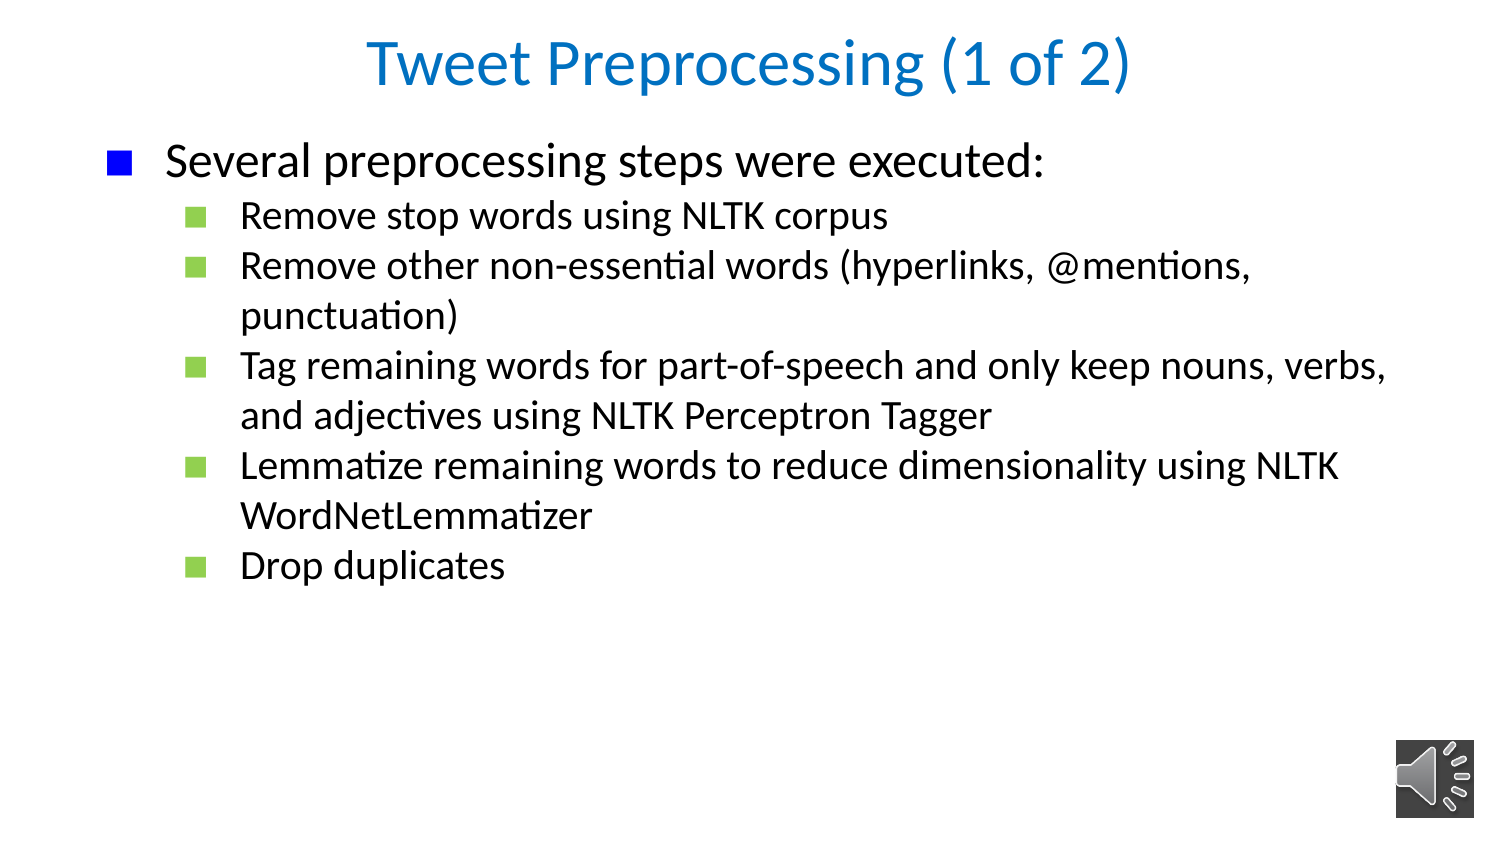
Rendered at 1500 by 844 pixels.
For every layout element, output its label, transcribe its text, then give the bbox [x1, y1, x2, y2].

picture [1394, 738, 1476, 819]
list Several preprocessing steps were executed: Remove stop words using NLTK corpus Remove other non-essential words (hyperlinks, @mentions, punctuation) Tag remaining words for part-of-speech and only keep nouns, verbs, and adjectives using NLTK Perceptron Tagger Lemmatize remaining words to reduce dimensionality using NLTK WordNetLemmatizer Drop duplicates [75, 112, 1425, 769]
title Tweet Preprocessing (1 of 2) [75, 14, 1425, 103]
